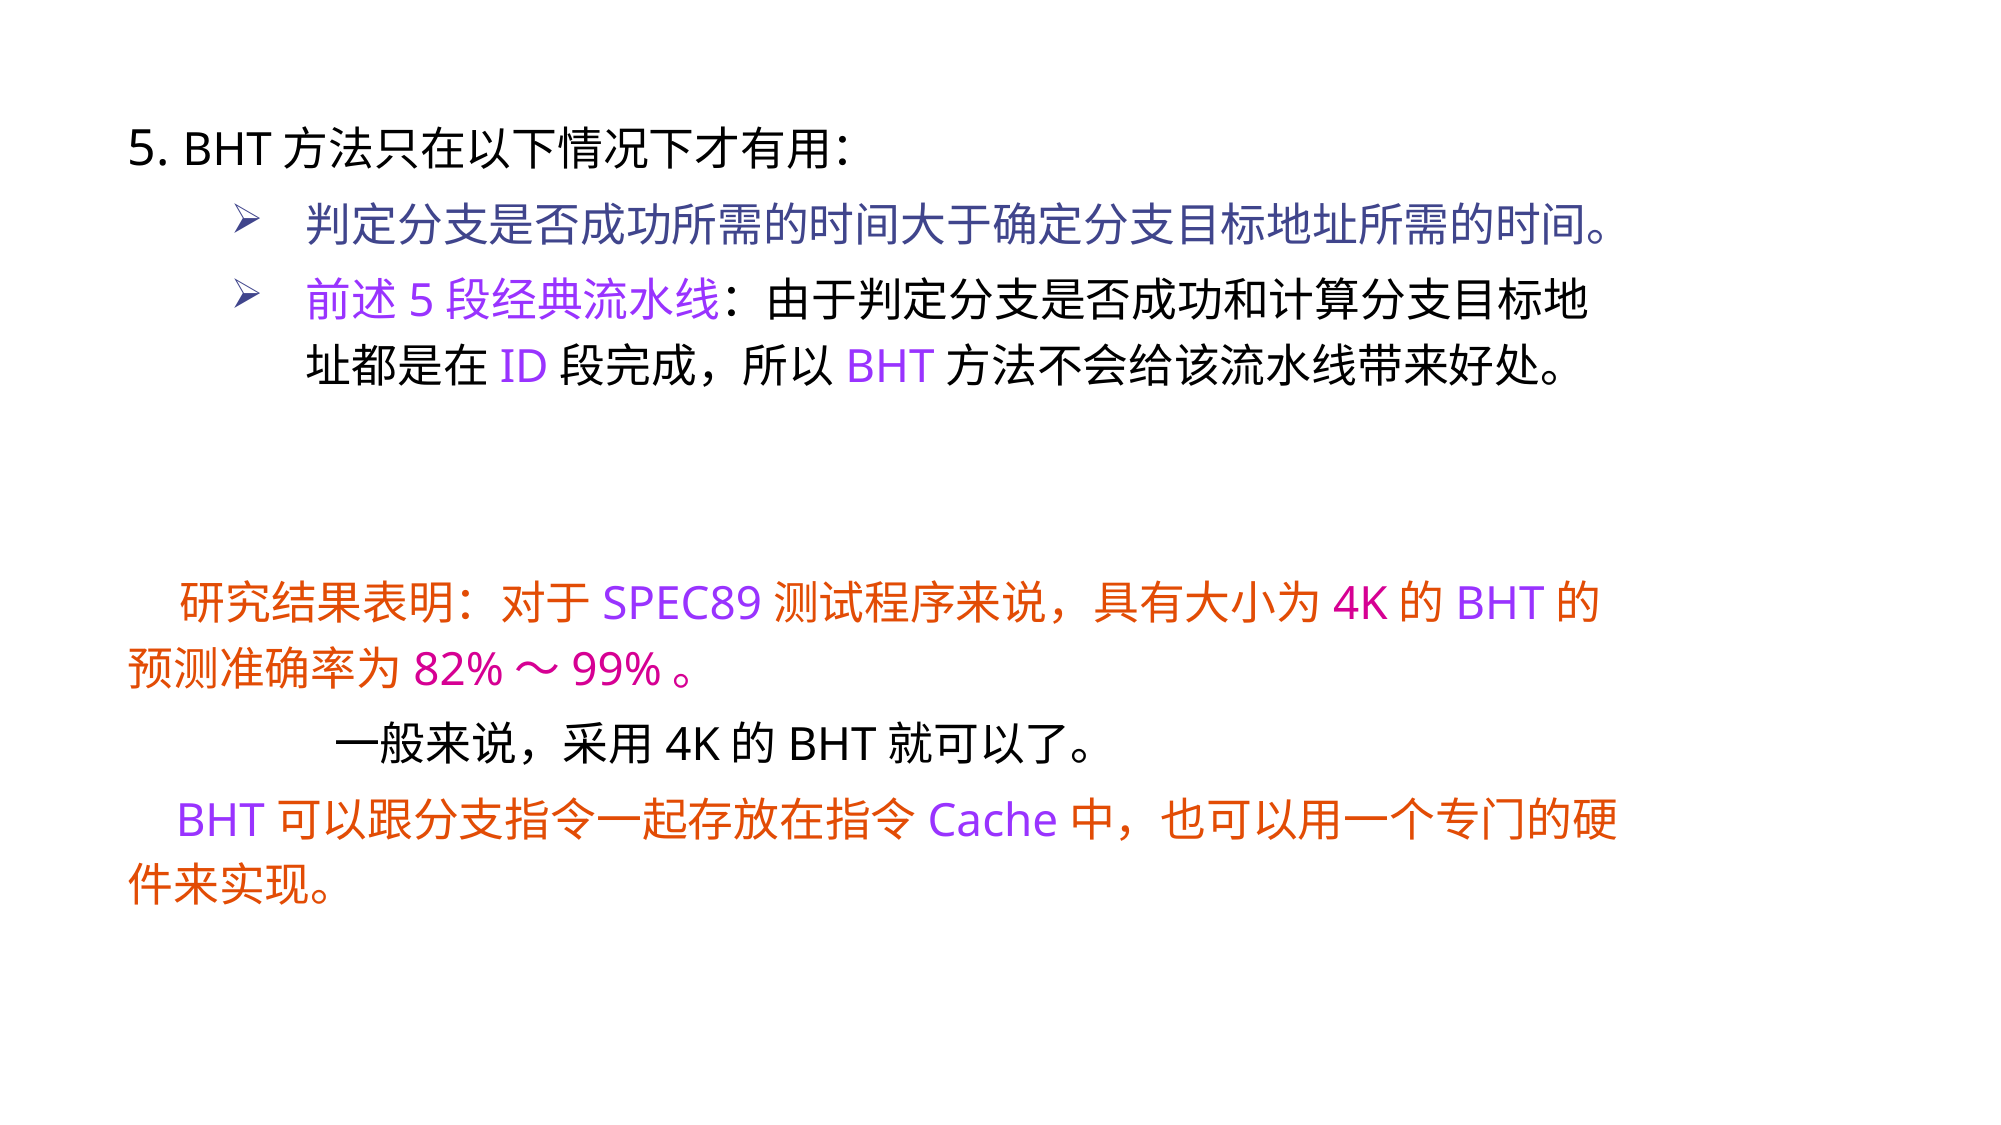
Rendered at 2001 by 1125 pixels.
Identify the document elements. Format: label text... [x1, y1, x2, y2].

text_box 研究结果表明：对于SPEC89测试程序来说，具有大小为4K的BHT的预测准确率为82%～99%。 一般来说，采用4K的BHT就可以了。 BHT可以跟分支指令一起存放在指令Cache中，也可以用一个专门的硬件来实现。 [113, 555, 1650, 919]
text_box 5. BHT方法只在以下情况下才有用： 判定分支是否成功所需的时间大于确定分支目标地址所需的时间。 前述5段经典流水线：由于判定分支是否成功和计算分支目标地址都是在ID段完成，所以BHT方法不会给该流水线带来好处。 [112, 96, 1636, 475]
